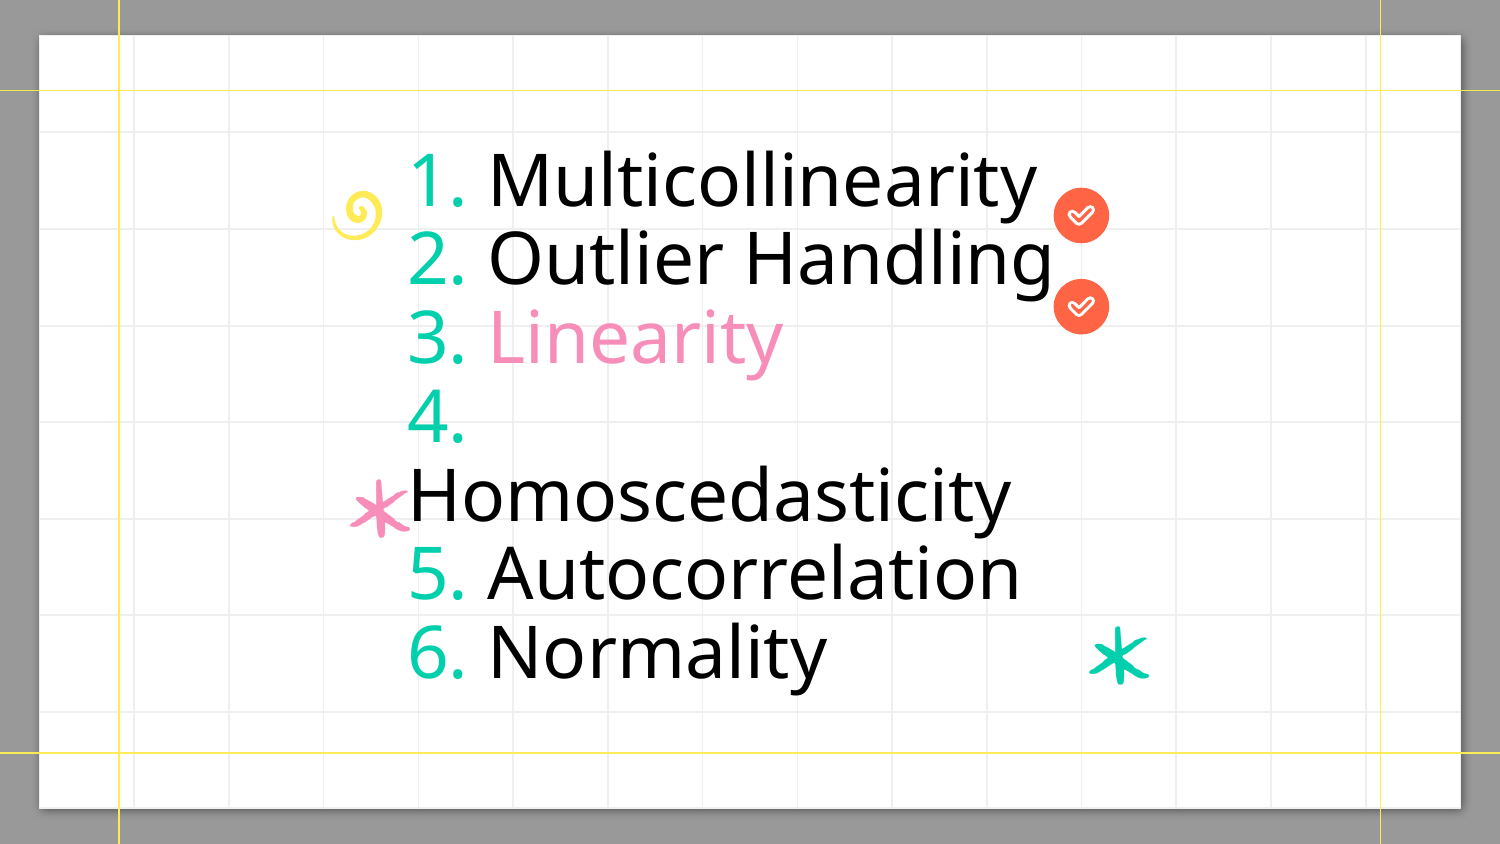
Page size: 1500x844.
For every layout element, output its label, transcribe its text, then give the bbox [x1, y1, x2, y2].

picture [350, 478, 410, 538]
picture [1089, 625, 1149, 685]
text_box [1053, 278, 1110, 335]
text_box [332, 190, 383, 241]
list 1. Multicollinearity 2. Outlier Handling 3. Linearity 4. Homoscedasticity 5. Autocorrelation 6. Normality [392, 613, 1090, 696]
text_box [1053, 187, 1110, 244]
